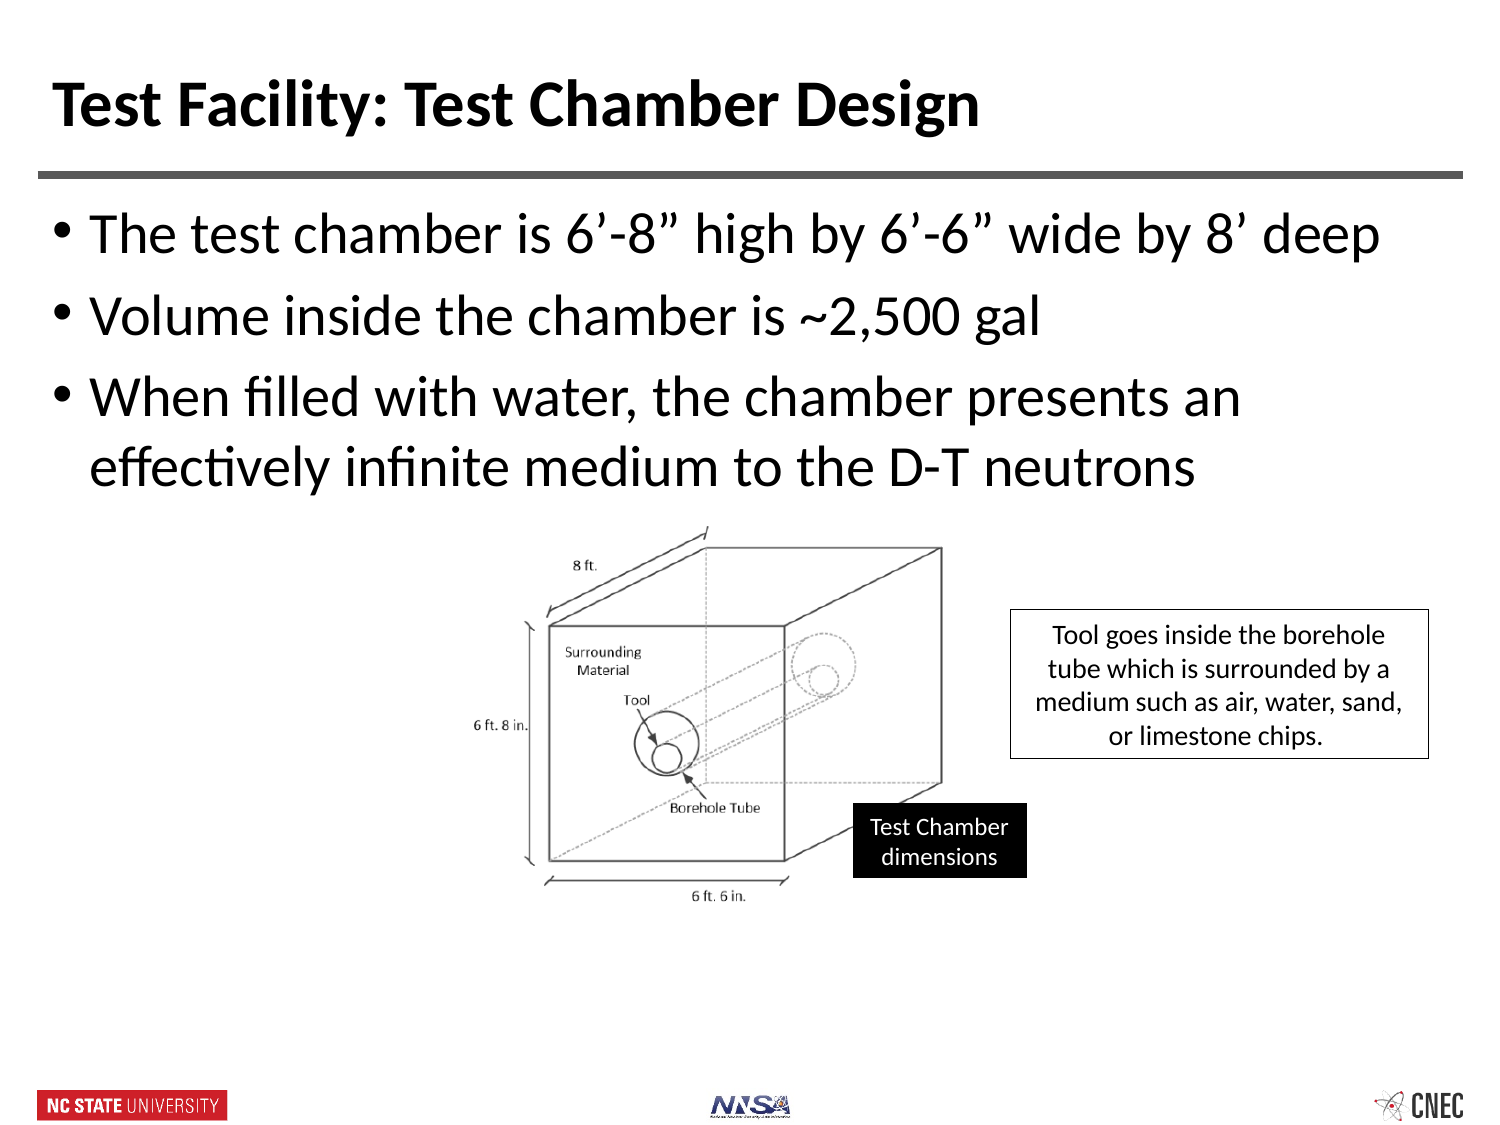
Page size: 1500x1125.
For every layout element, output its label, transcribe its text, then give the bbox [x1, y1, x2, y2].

picture [706, 1088, 794, 1123]
title Test Facility: Test Chamber Design [37, 37, 1463, 163]
picture [1374, 1090, 1463, 1121]
picture [37, 1090, 228, 1121]
text_box Test Chamber dimensions [963, 803, 1027, 878]
picture [462, 525, 958, 916]
list The test chamber is 6’-8” high by 6’-6” wide by 8’ deep Volume inside the chamber is ~2,500 gal When filled with water, the chamber presents an effectively infinite medium to the D-T neutrons [37, 187, 1463, 1088]
text_box Tool goes inside the borehole tube which is surrounded by a medium such as air, water, sand, or limestone chips. [1010, 609, 1429, 759]
